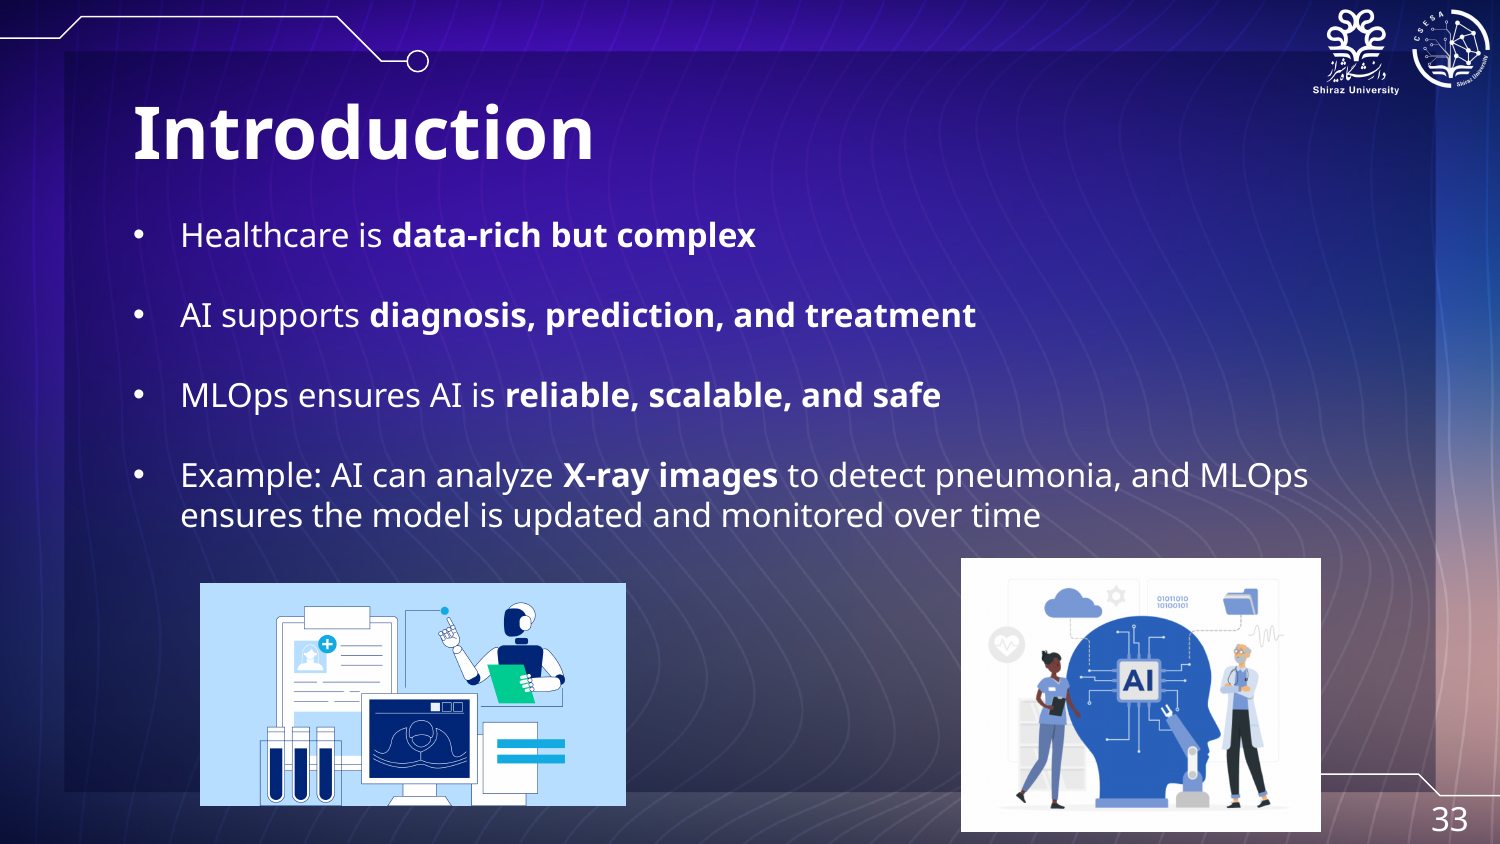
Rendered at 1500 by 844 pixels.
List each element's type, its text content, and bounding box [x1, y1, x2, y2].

picture [0, 0, 1500, 844]
picture [409, 52, 427, 70]
text_box 33 [1416, 790, 1500, 844]
list Healthcare is data-rich but complex AI supports diagnosis, prediction, and treatment MLOps ensures AI is reliable, scalable, and safe Example: AI can analyze X-ray images to detect pneumonia, and MLOps ensures the model is updated and monitored over time [118, 199, 1382, 760]
title Introduction [118, 71, 1382, 166]
